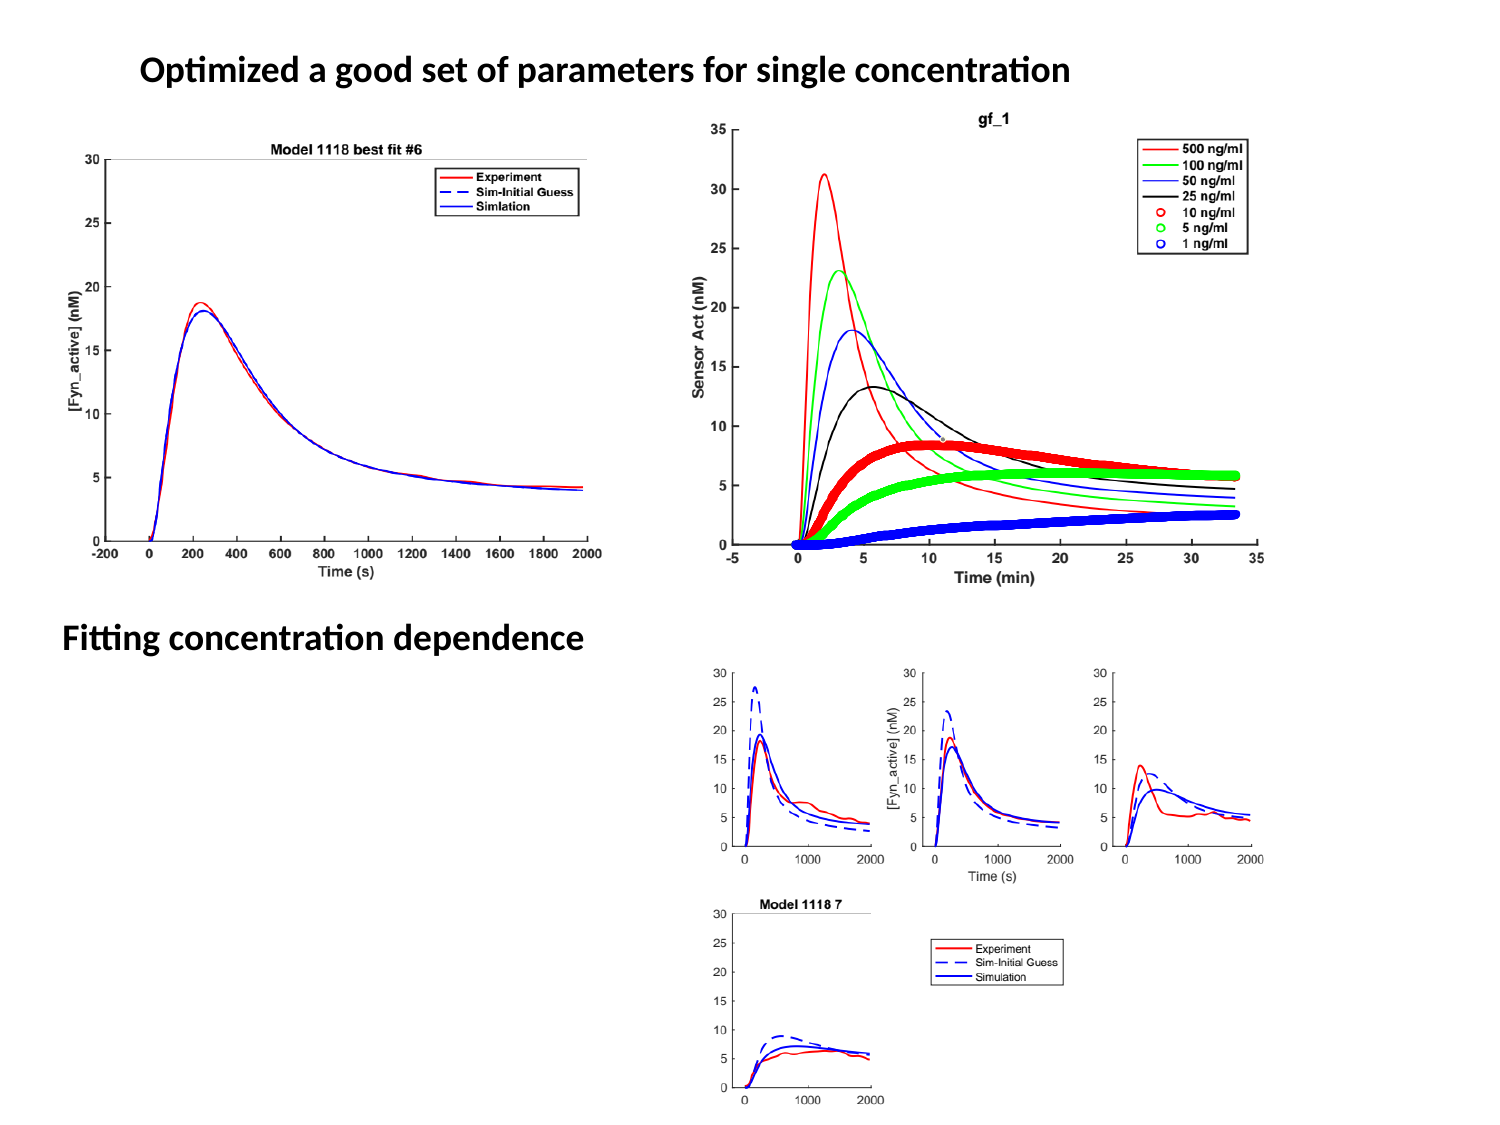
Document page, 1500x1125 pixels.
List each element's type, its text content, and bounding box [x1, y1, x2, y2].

picture [644, 634, 1320, 1125]
text_box Fitting concentration dependence [47, 605, 1273, 666]
text_box Optimized a good set of parameters for single concentration [125, 37, 1350, 98]
picture [24, 90, 1320, 598]
